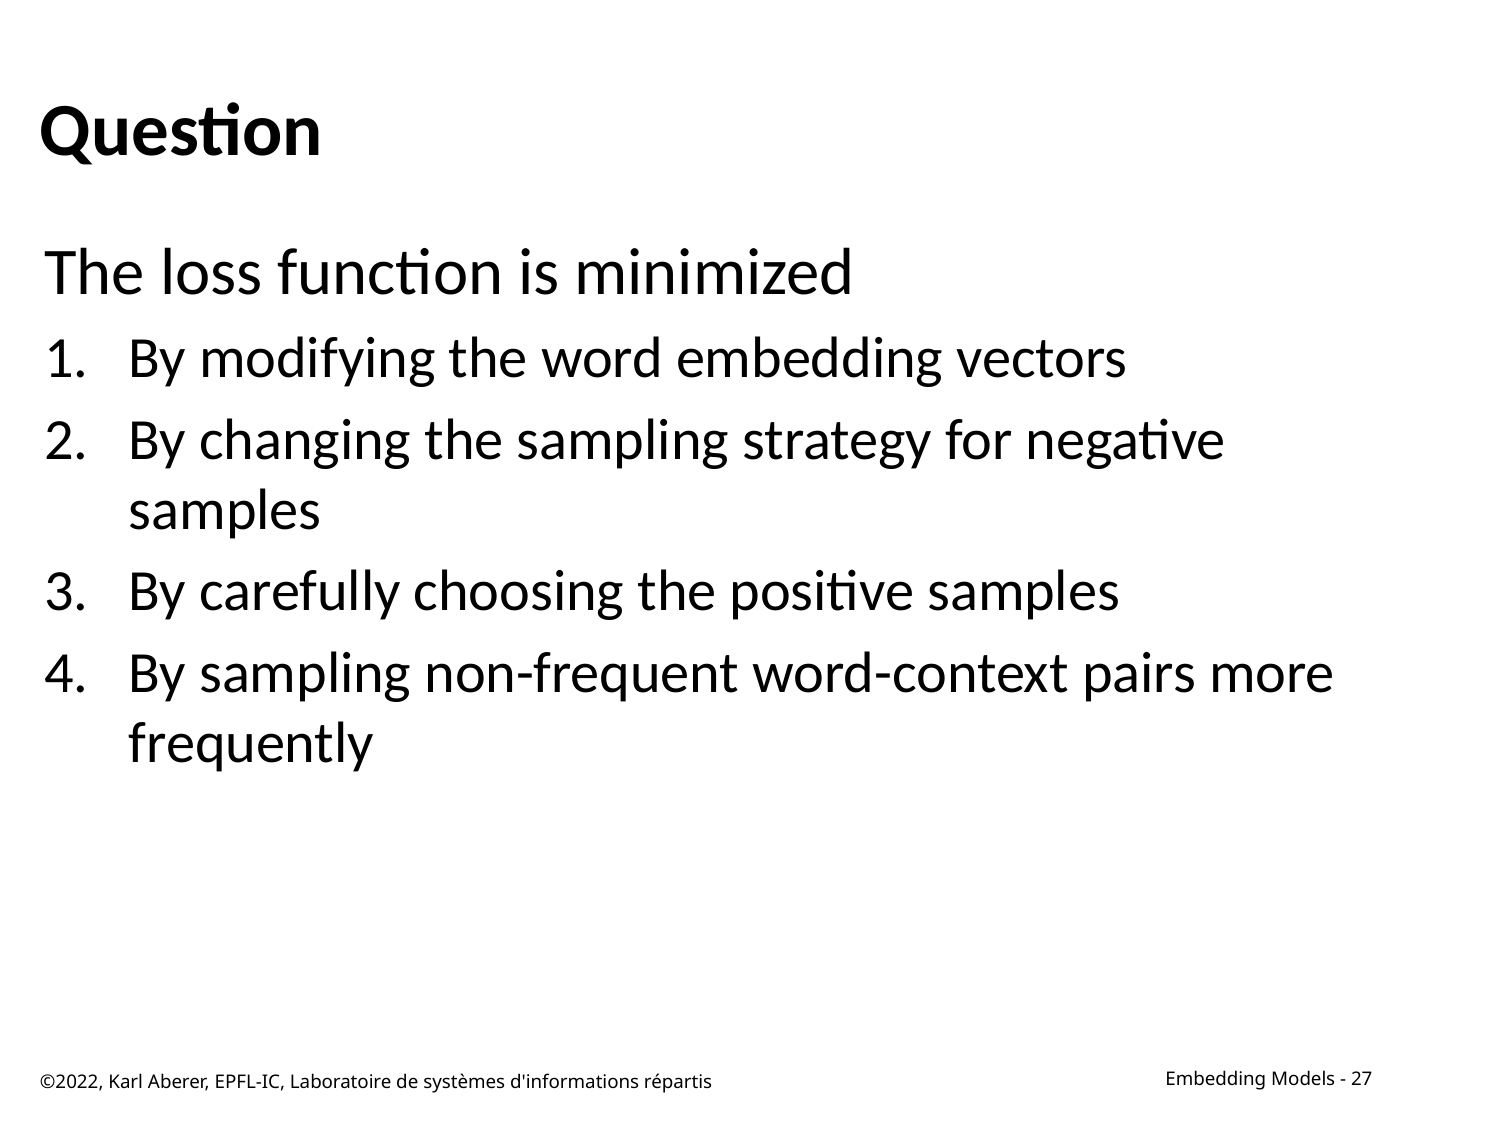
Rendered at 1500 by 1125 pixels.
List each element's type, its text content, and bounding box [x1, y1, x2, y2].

list The loss function is minimized By modifying the word embedding vectors By changing the sampling strategy for negative samples By carefully choosing the positive samples By sampling non-frequent word-context pairs more frequently [29, 219, 1393, 1046]
title Question [24, 49, 1388, 201]
footer ©2022, Karl Aberer, EPFL-IC, Laboratoire de systèmes d'informations répartis [24, 1062, 988, 1101]
